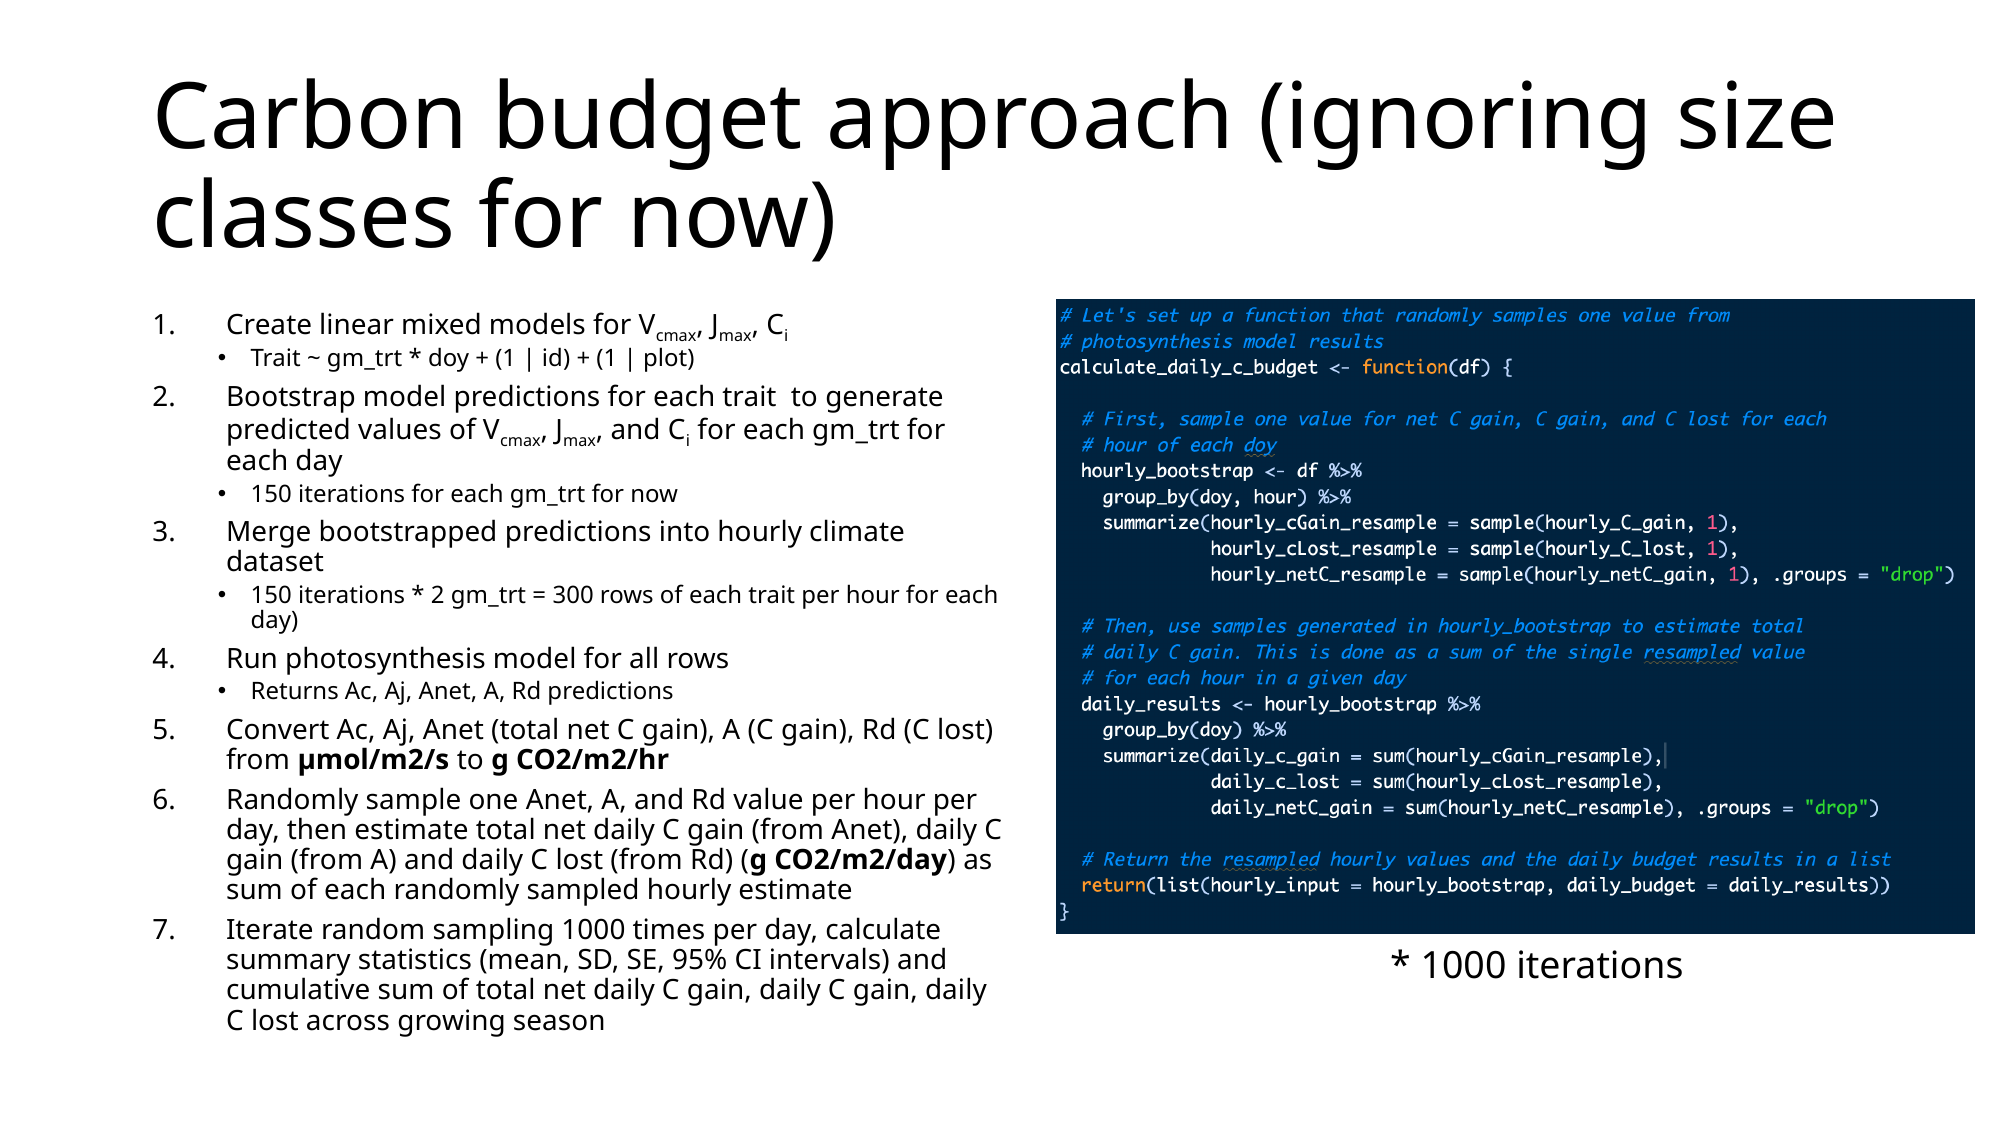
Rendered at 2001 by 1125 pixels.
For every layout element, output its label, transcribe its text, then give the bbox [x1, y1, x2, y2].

list Create linear mixed models for Vcmax, Jmax, Ci Trait ~ gm_trt * doy + (1 | id) + (1 | plot) Bootstrap model predictions for each trait to generate predicted values of Vcmax, Jmax, and Ci for each gm_trt for each day 150 iterations for each gm_trt for now Merge bootstrapped predictions into hourly climate dataset 150 iterations * 2 gm_trt = 300 rows of each trait per hour for each day) Run photosynthesis model for all rows Returns Ac, Aj, Anet, A, Rd predictions Convert Ac, Aj, Anet (total net C gain), A (C gain), Rd (C lost) from μmol/m2/s to g CO2/m2/hr Randomly sample one Anet, A, and Rd value per hour per day, then estimate total net daily C gain (from Anet), daily C gain (from A) and daily C lost (from Rd) (g CO2/m2/day) as sum of each randomly sampled hourly estimate Iterate random sampling 1000 times per day, calculate summary statistics (mean, SD, SE, 95% CI intervals) and cumulative sum of total net daily C gain, daily C gain, daily C lost across growing season [137, 299, 1022, 1066]
picture [1055, 298, 1976, 934]
text_box * 1000 iterations [1375, 934, 1699, 993]
title Carbon budget approach (ignoring size classes for now) [137, 59, 1863, 278]
